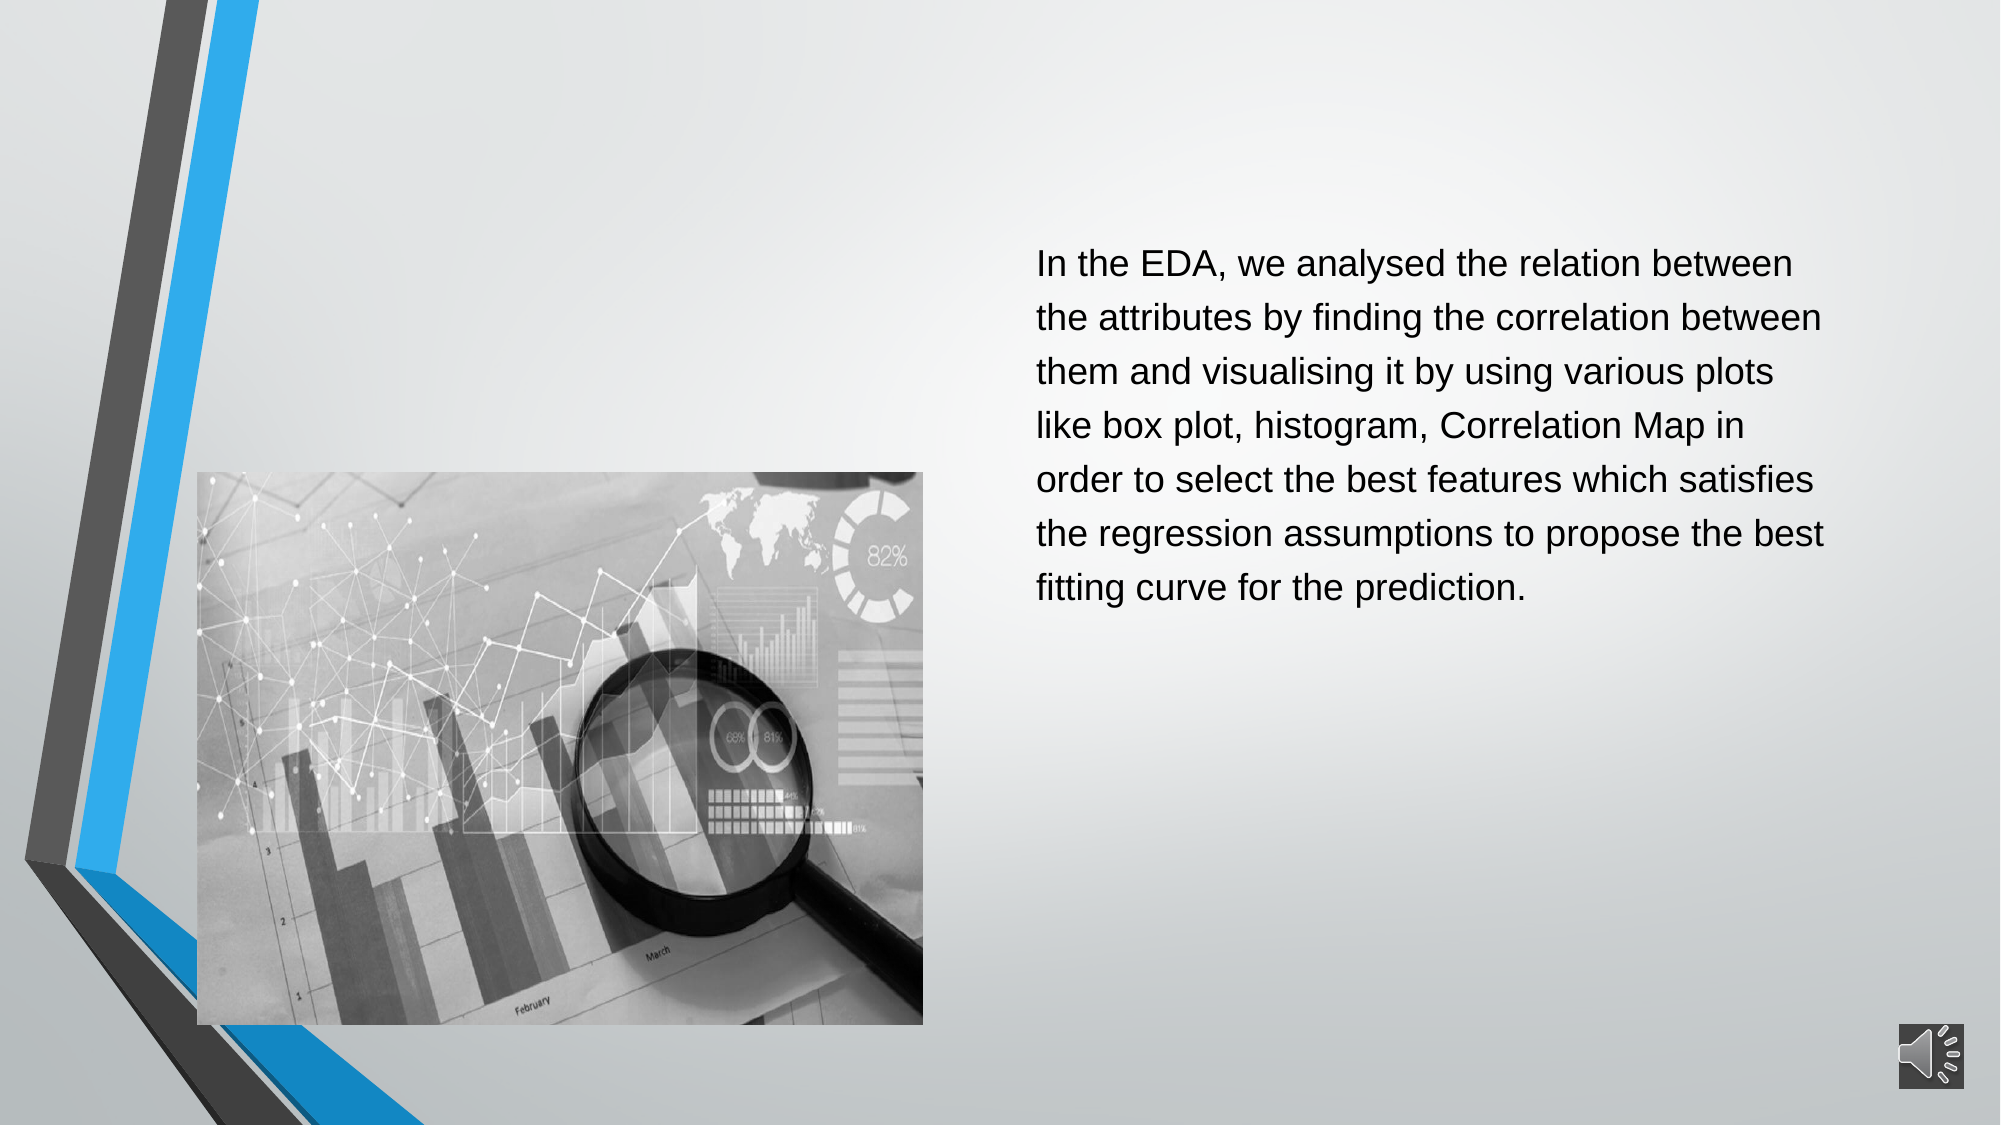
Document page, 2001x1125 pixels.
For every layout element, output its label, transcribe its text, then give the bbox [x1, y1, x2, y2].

text_box In the EDA, we analysed the relation between the attributes by finding the correlation between them and visualising it by using various plots like box plot, histogram, Correlation Map in order to select the best features which satisfies the regression assumptions to propose the best fitting curve for the prediction. [1021, 223, 1850, 616]
picture [196, 472, 924, 1025]
picture [1897, 1022, 1965, 1090]
